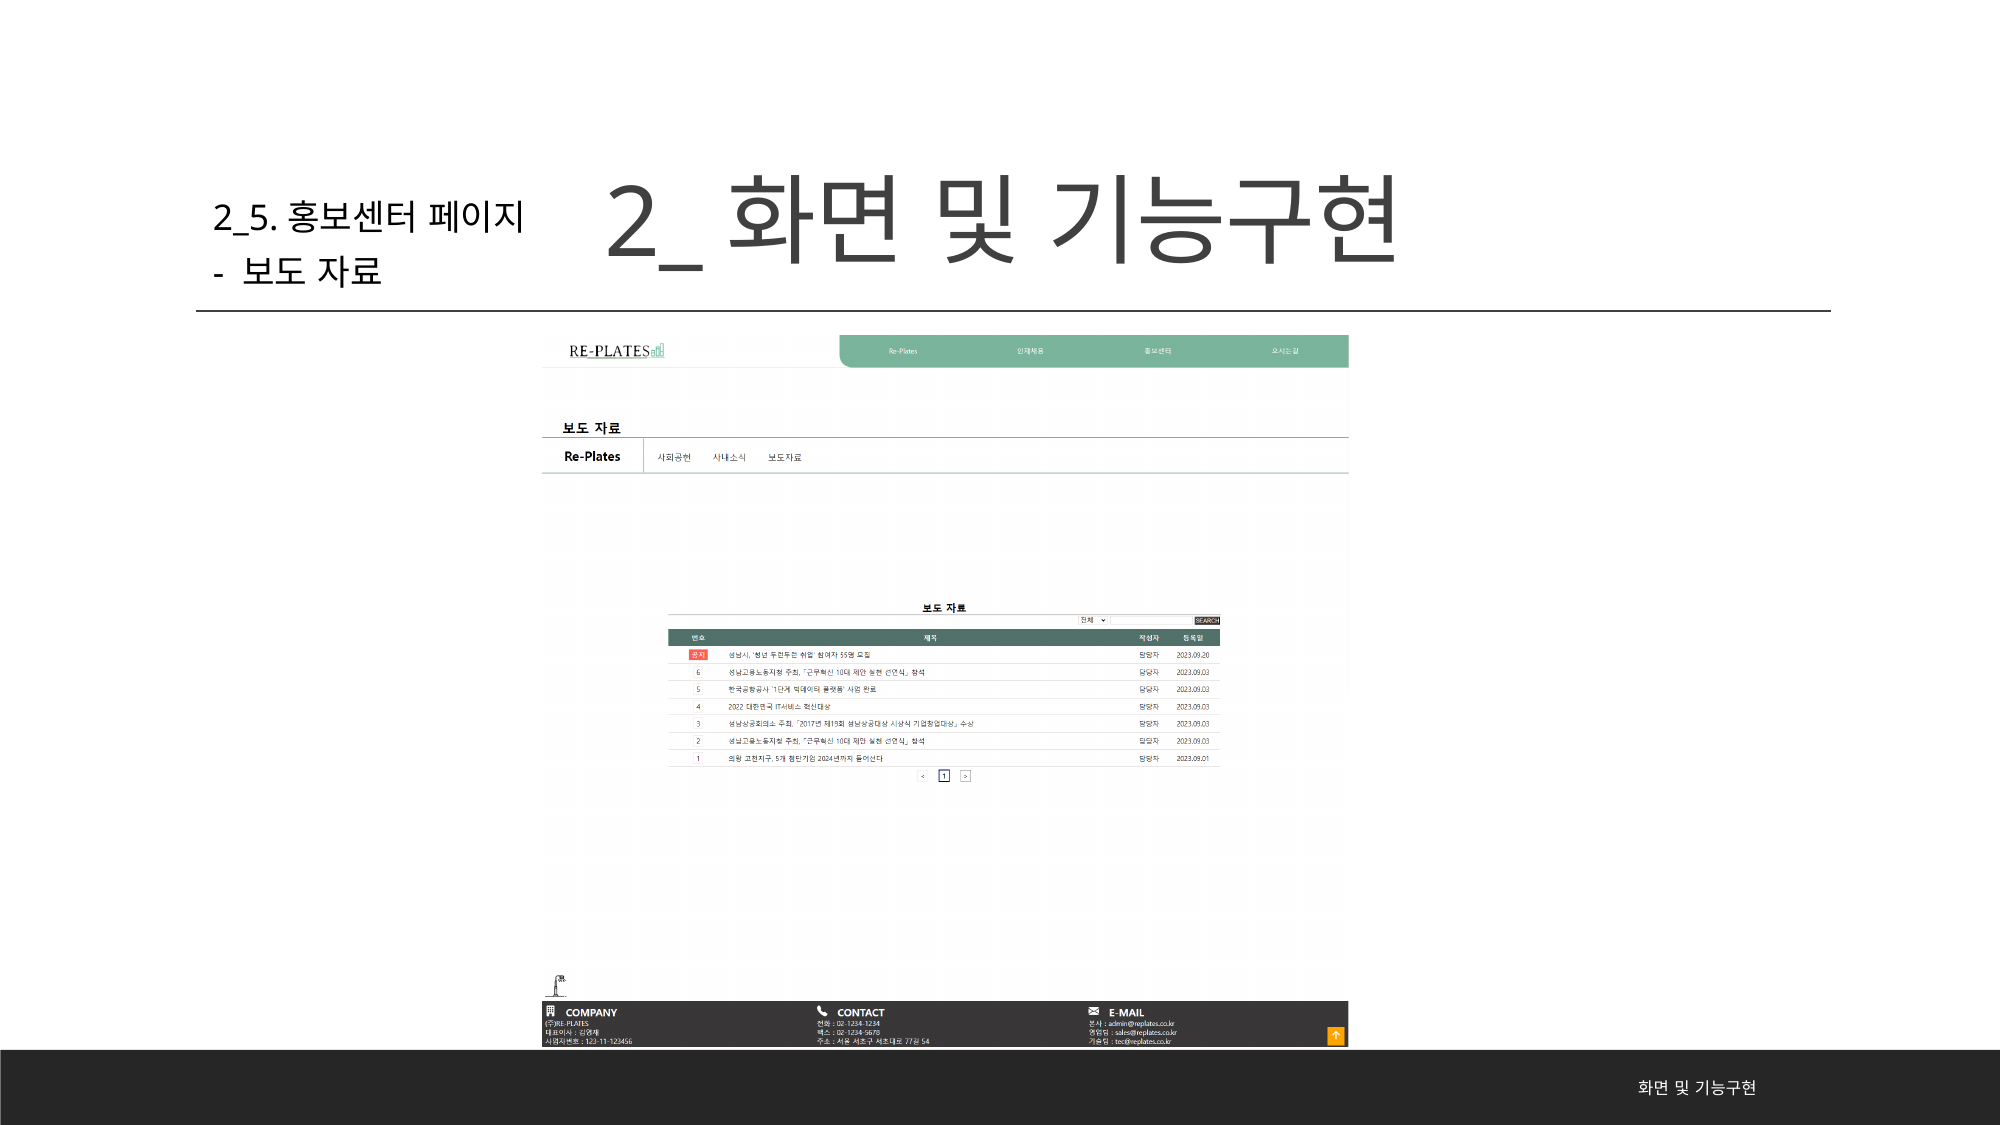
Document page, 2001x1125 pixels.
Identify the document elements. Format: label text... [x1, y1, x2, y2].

title 2_화면 및 기능구현 [179, 47, 1830, 285]
list 2_5.홍보센터 페이지 - 보도 자료 [179, 285, 1830, 805]
slide_number 화면 및 기능구현 [1348, 1057, 1773, 1118]
picture [542, 335, 1349, 1047]
